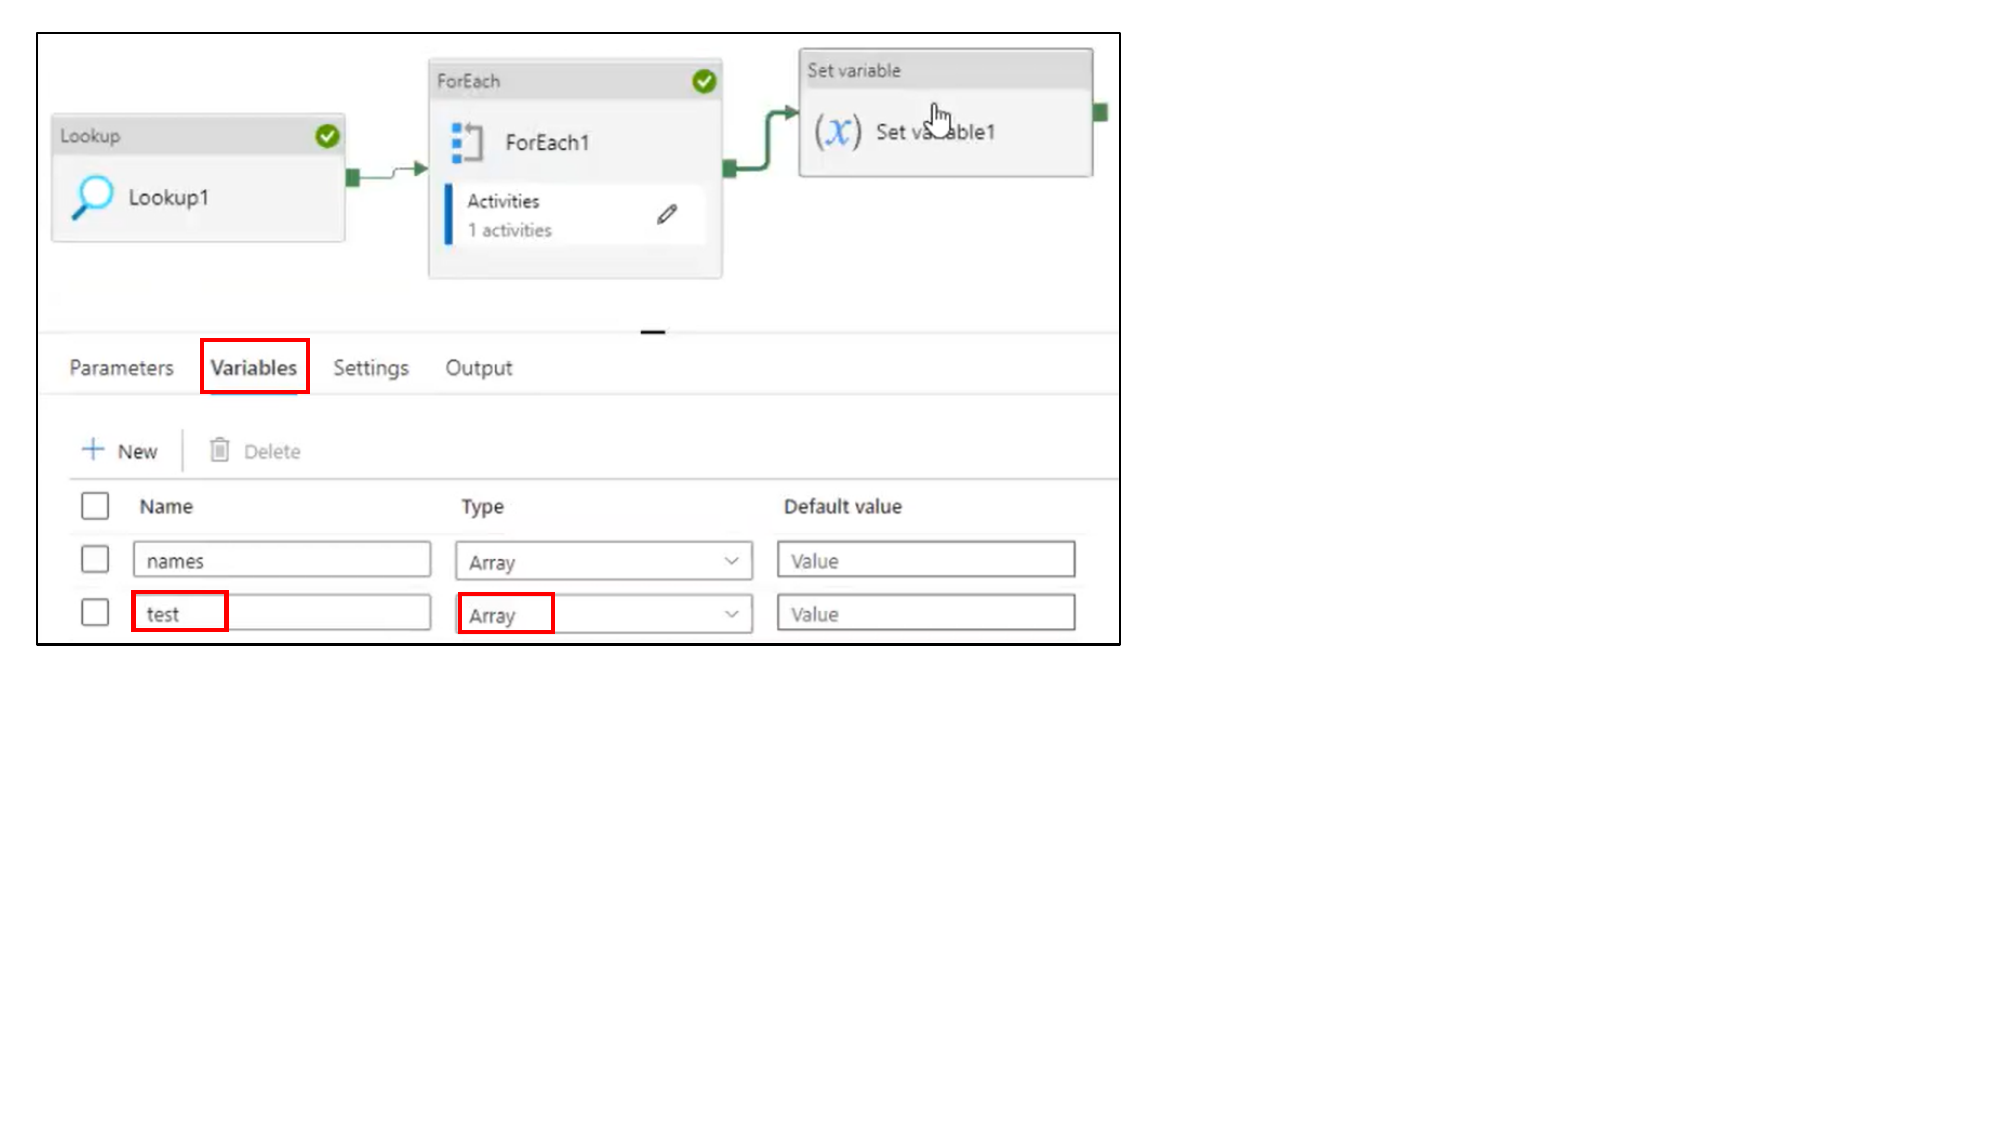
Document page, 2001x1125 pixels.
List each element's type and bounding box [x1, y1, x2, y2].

picture [38, 34, 1119, 644]
